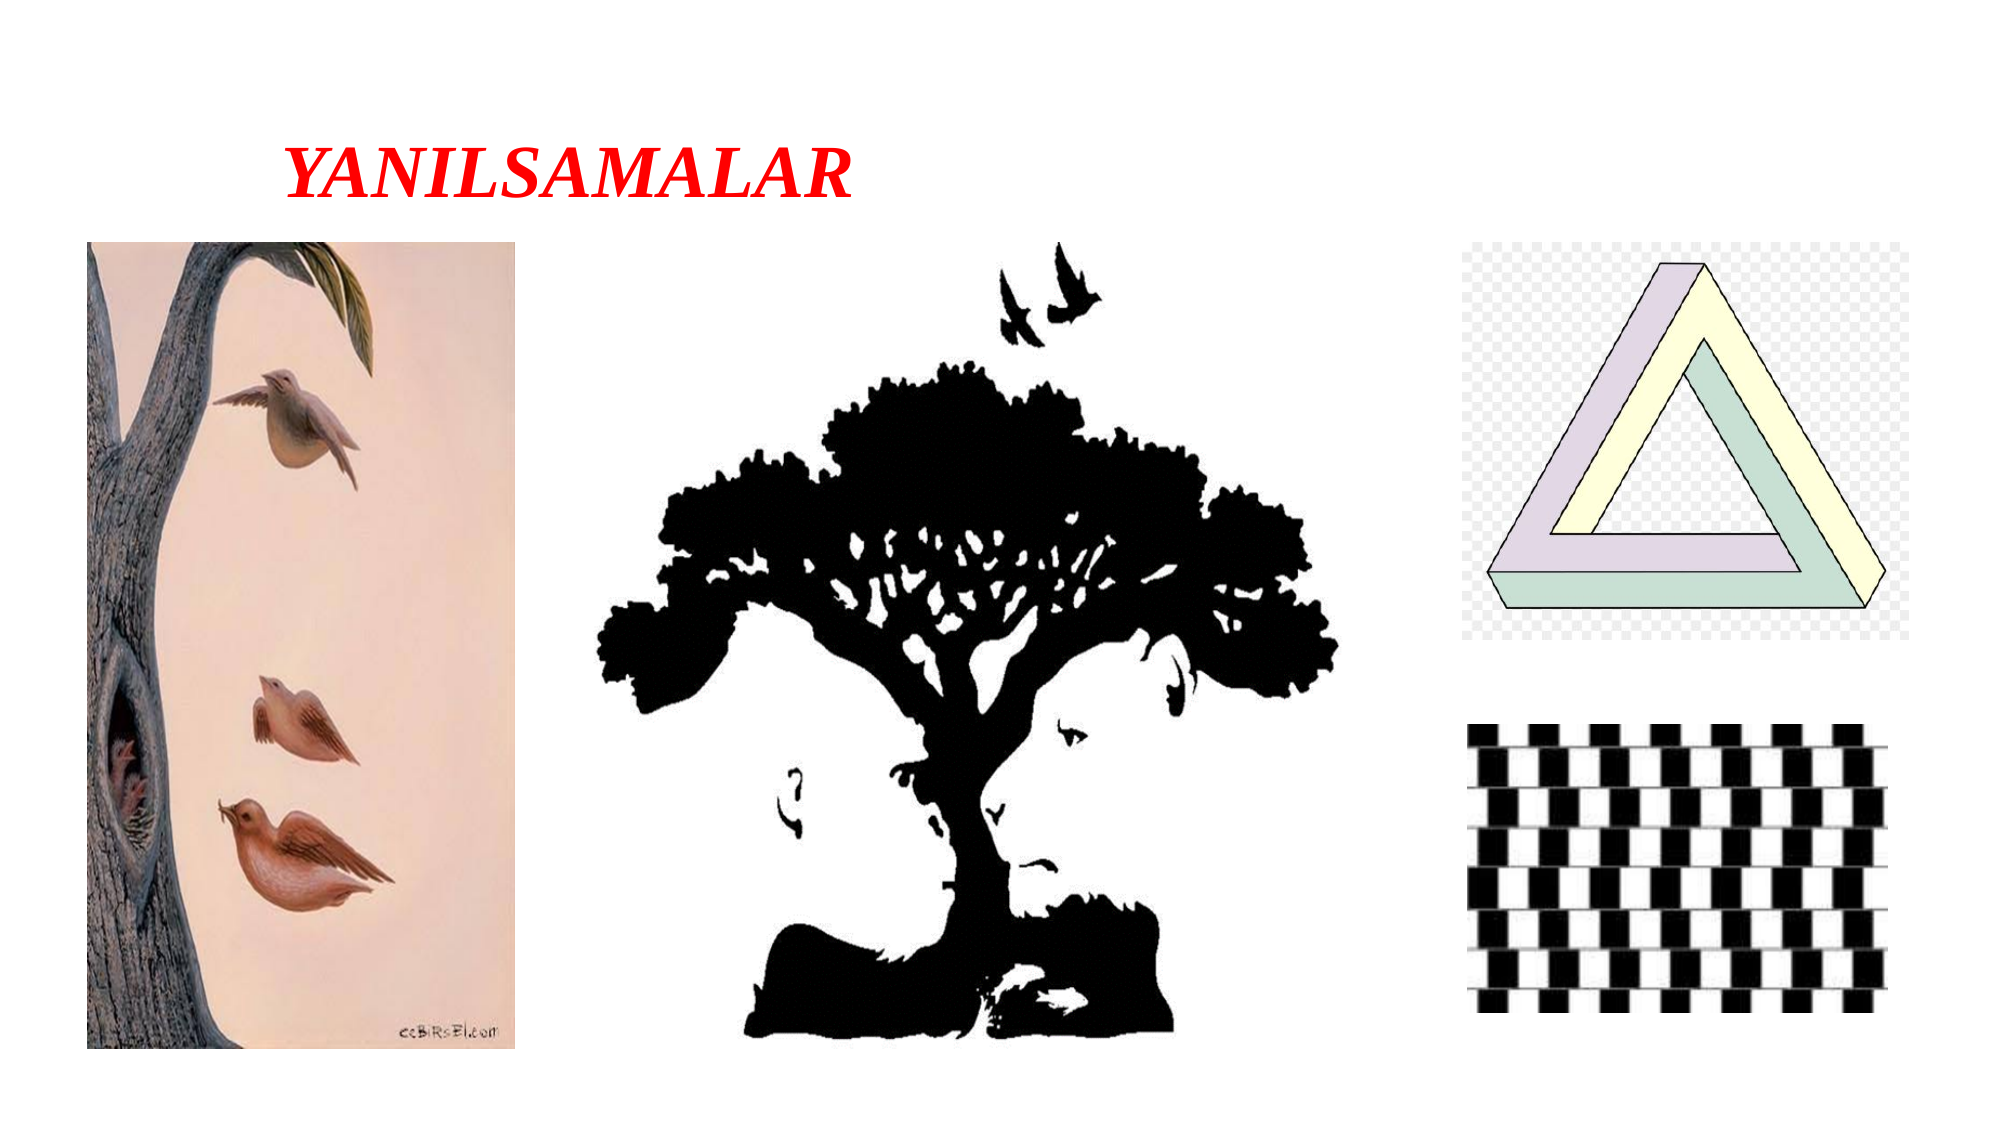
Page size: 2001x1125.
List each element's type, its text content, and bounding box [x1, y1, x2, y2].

picture [587, 242, 1351, 1052]
picture [1462, 242, 1909, 640]
title YANILSAMALAR [280, 122, 1719, 217]
picture [87, 242, 515, 1050]
picture [1466, 724, 1888, 1013]
